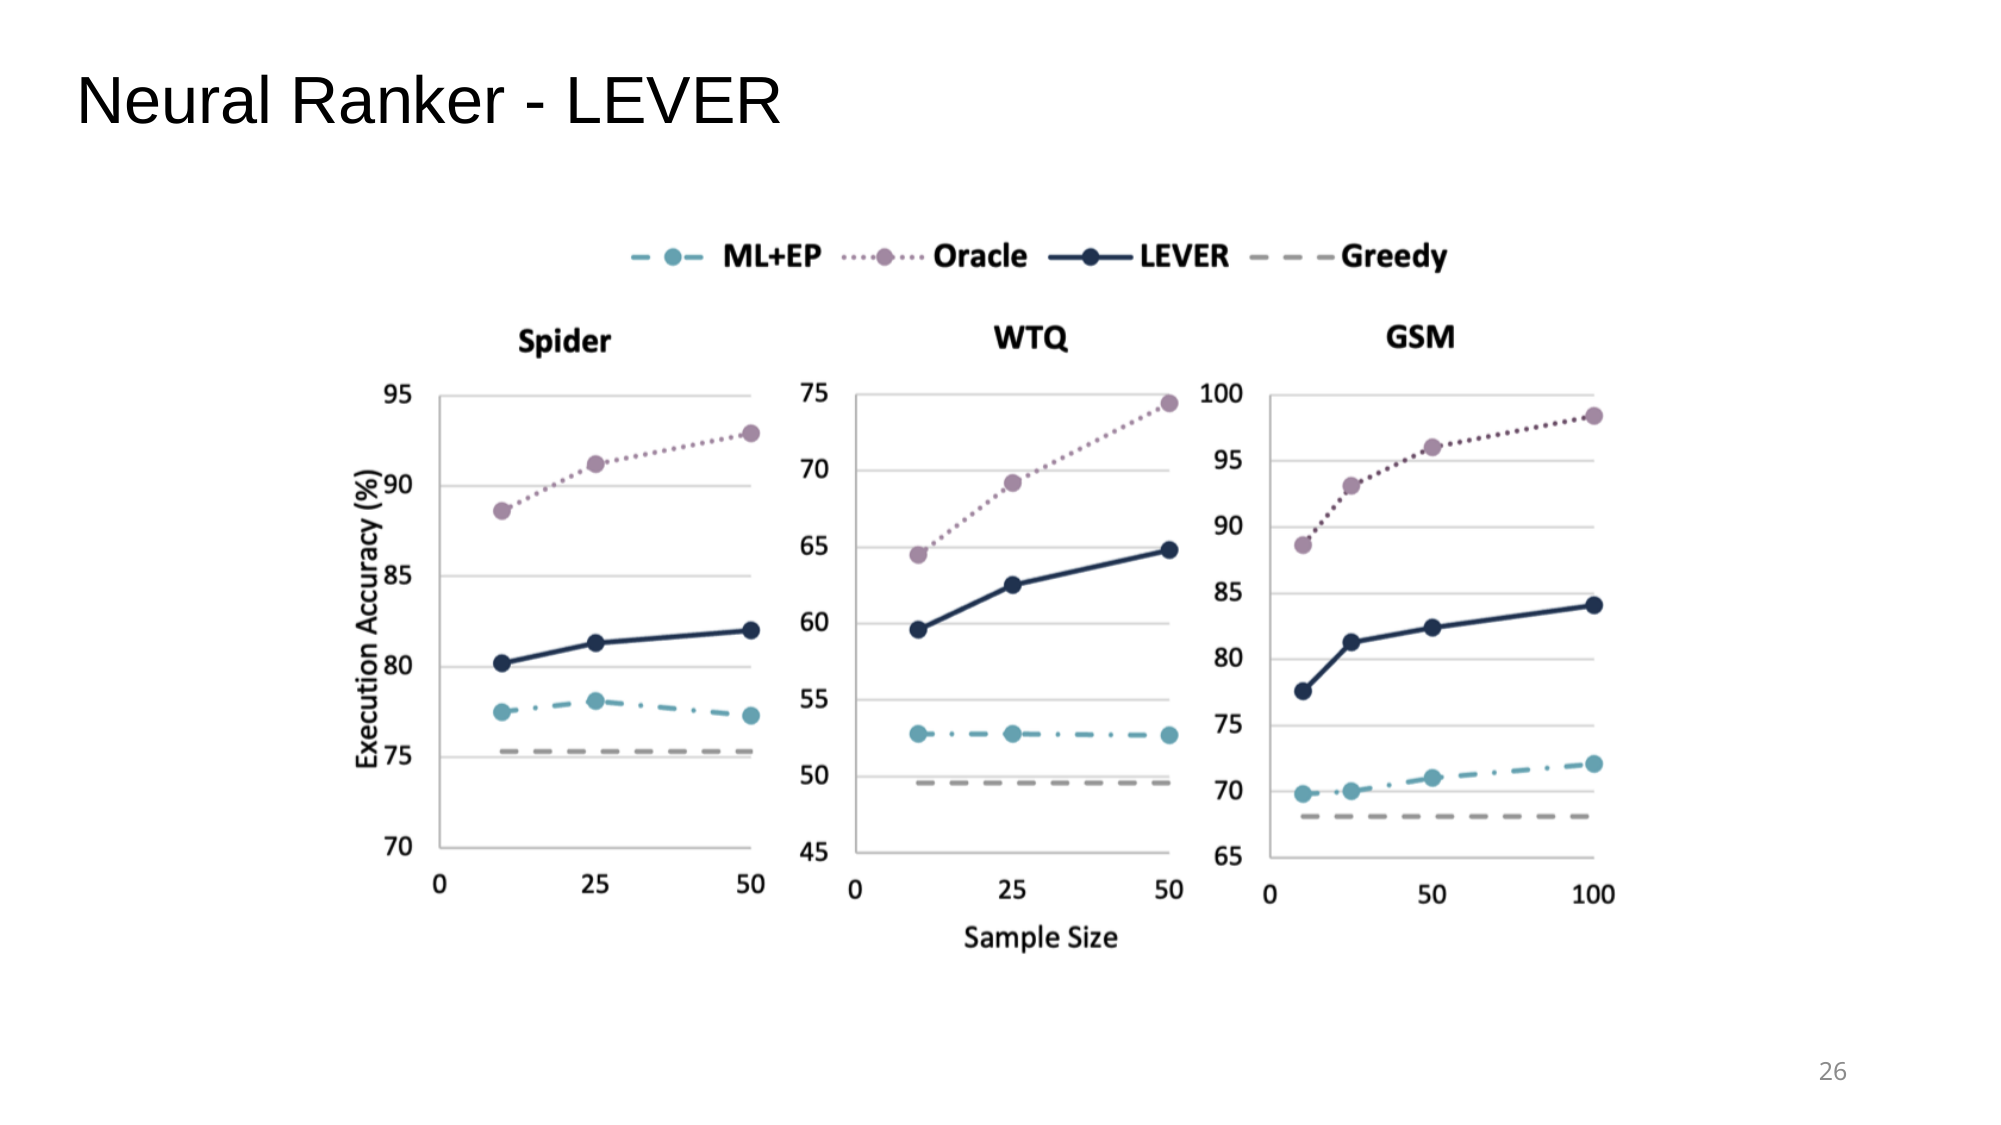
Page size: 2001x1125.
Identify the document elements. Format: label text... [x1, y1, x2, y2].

text_box Neural Ranker - LEVER [61, 49, 1319, 145]
slide_number 26 [1412, 1042, 1863, 1103]
picture [318, 223, 1635, 985]
